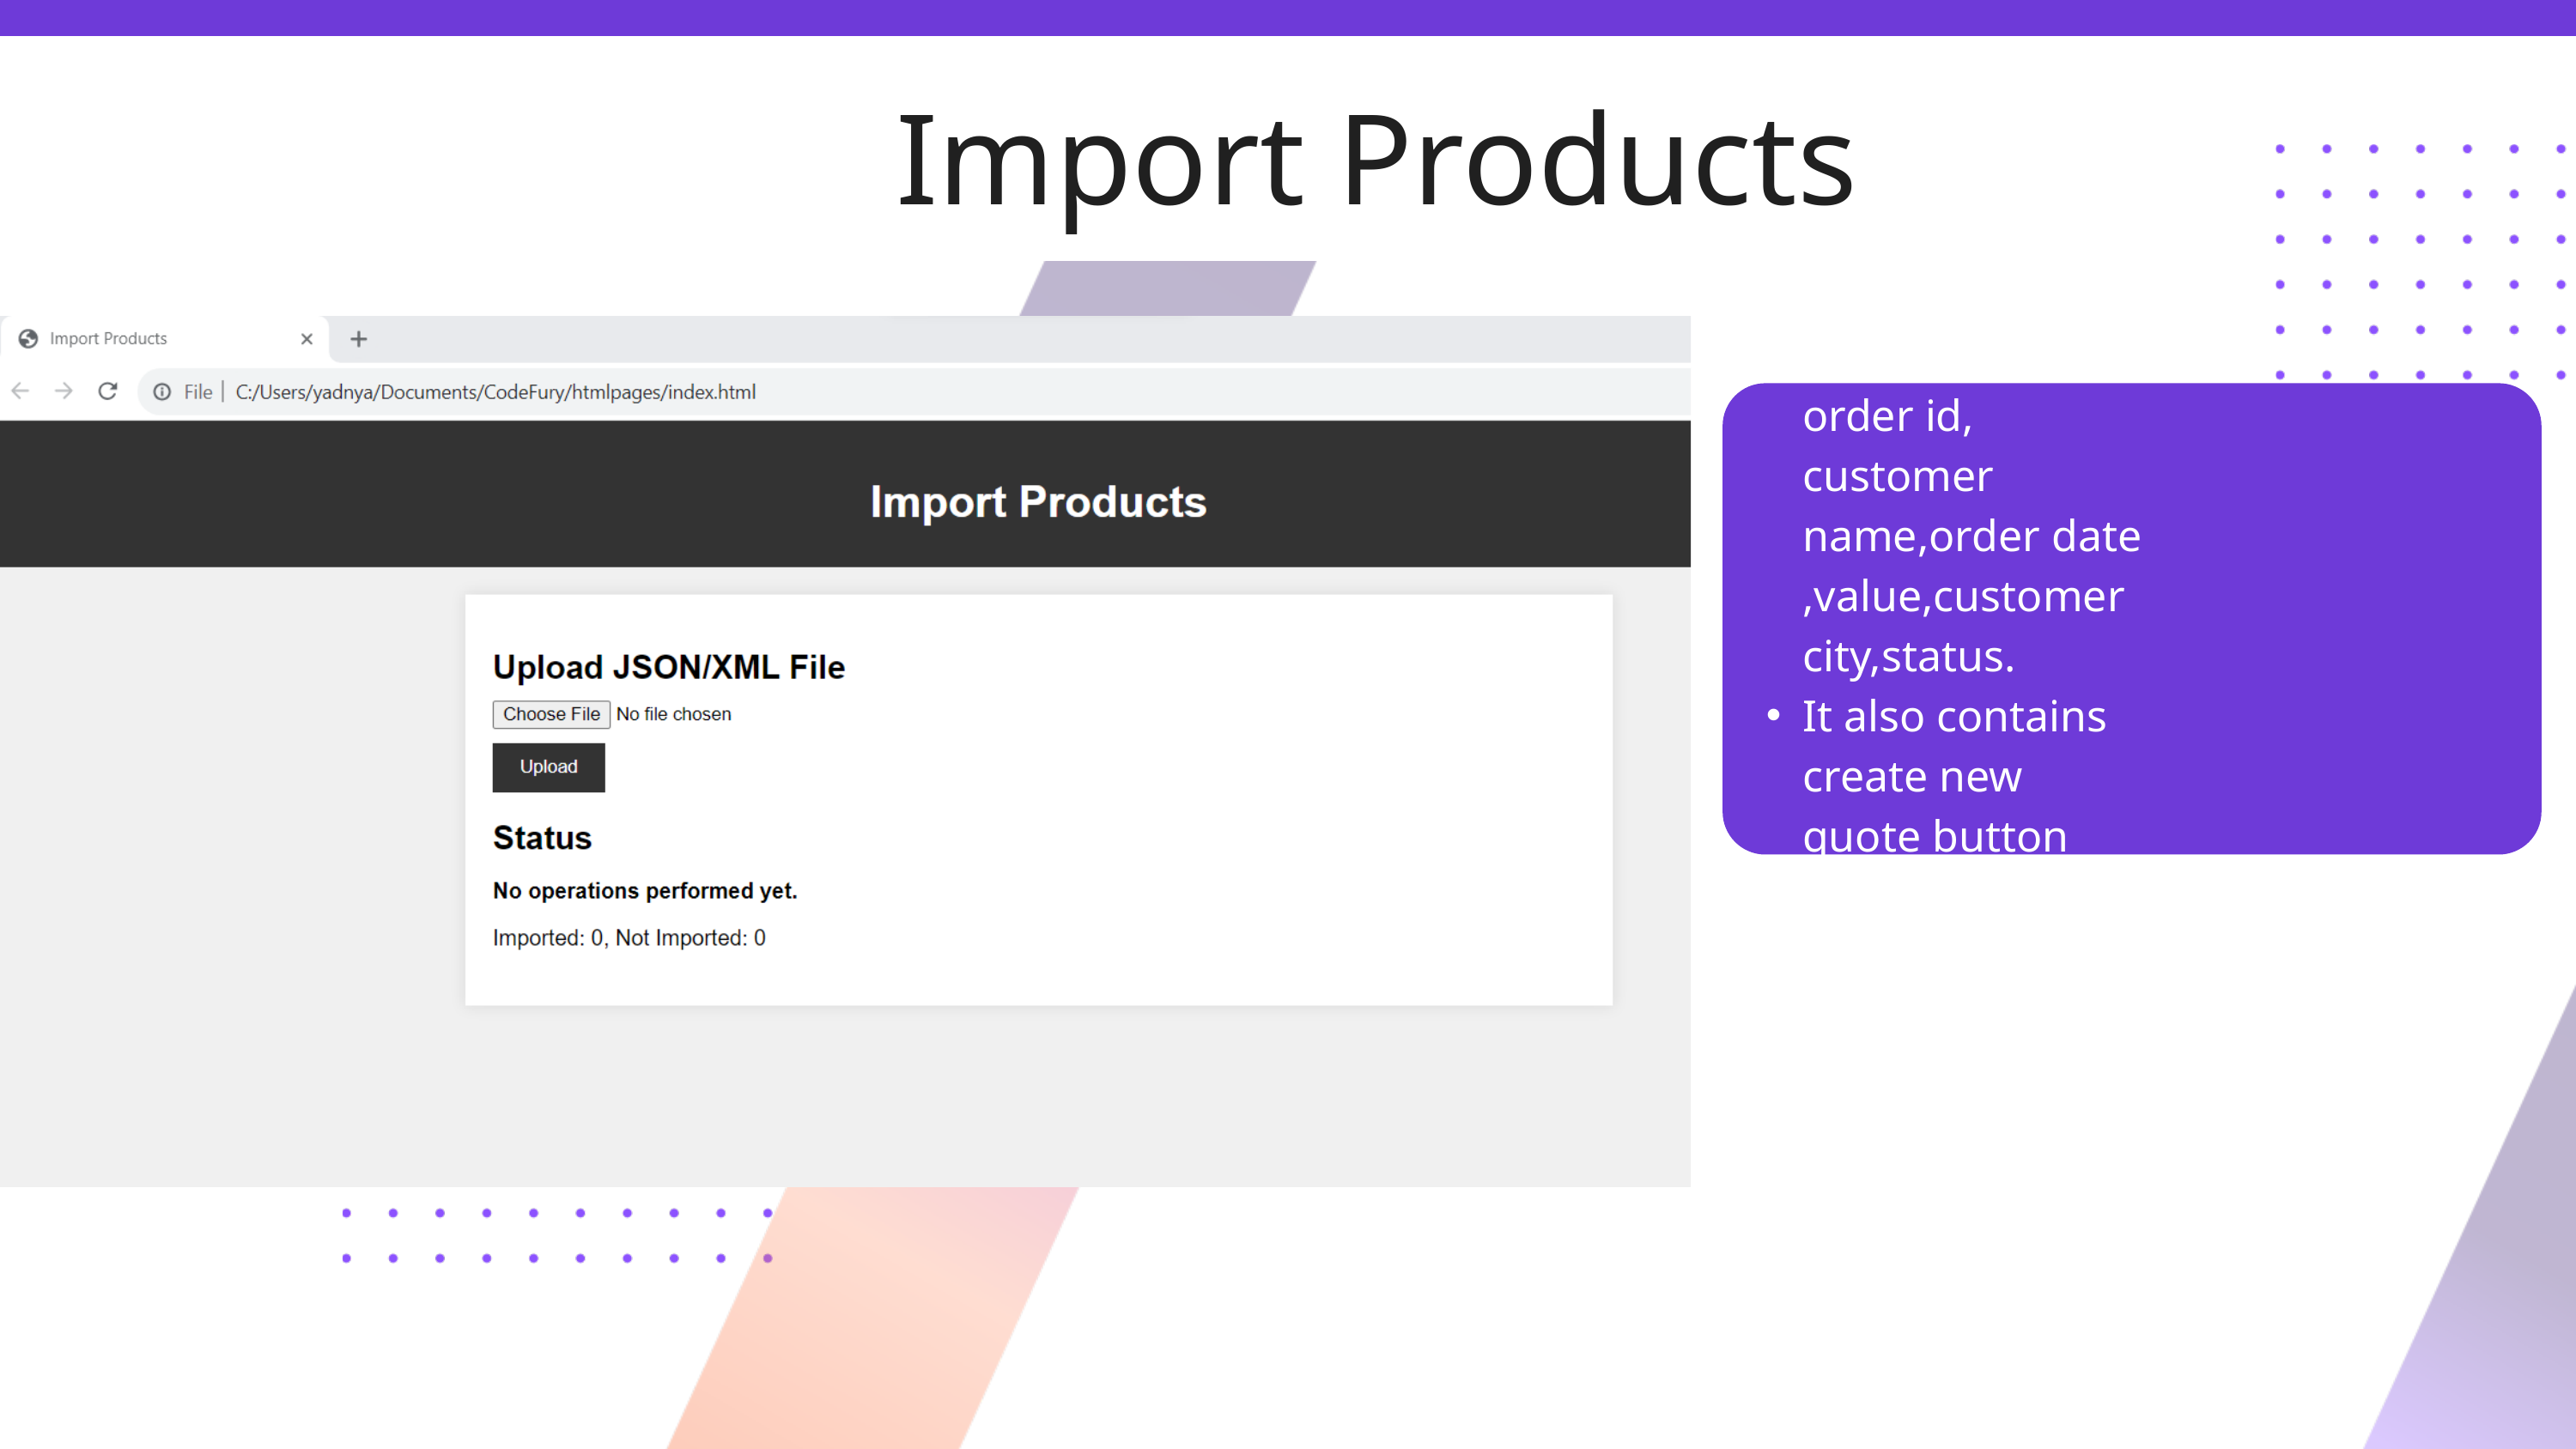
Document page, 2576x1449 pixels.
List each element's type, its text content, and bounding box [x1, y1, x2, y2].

text_box [1254, 261, 1317, 316]
text_box Import Products [896, 55, 2097, 231]
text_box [1722, 383, 2542, 855]
text_box [342, 1187, 630, 1264]
text_box [0, 316, 1692, 1187]
text_box [630, 1187, 1314, 1449]
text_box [0, 0, 2576, 36]
text_box [2275, 144, 2576, 380]
text_box [86, 255, 1254, 317]
text_box [2224, 961, 2576, 1449]
